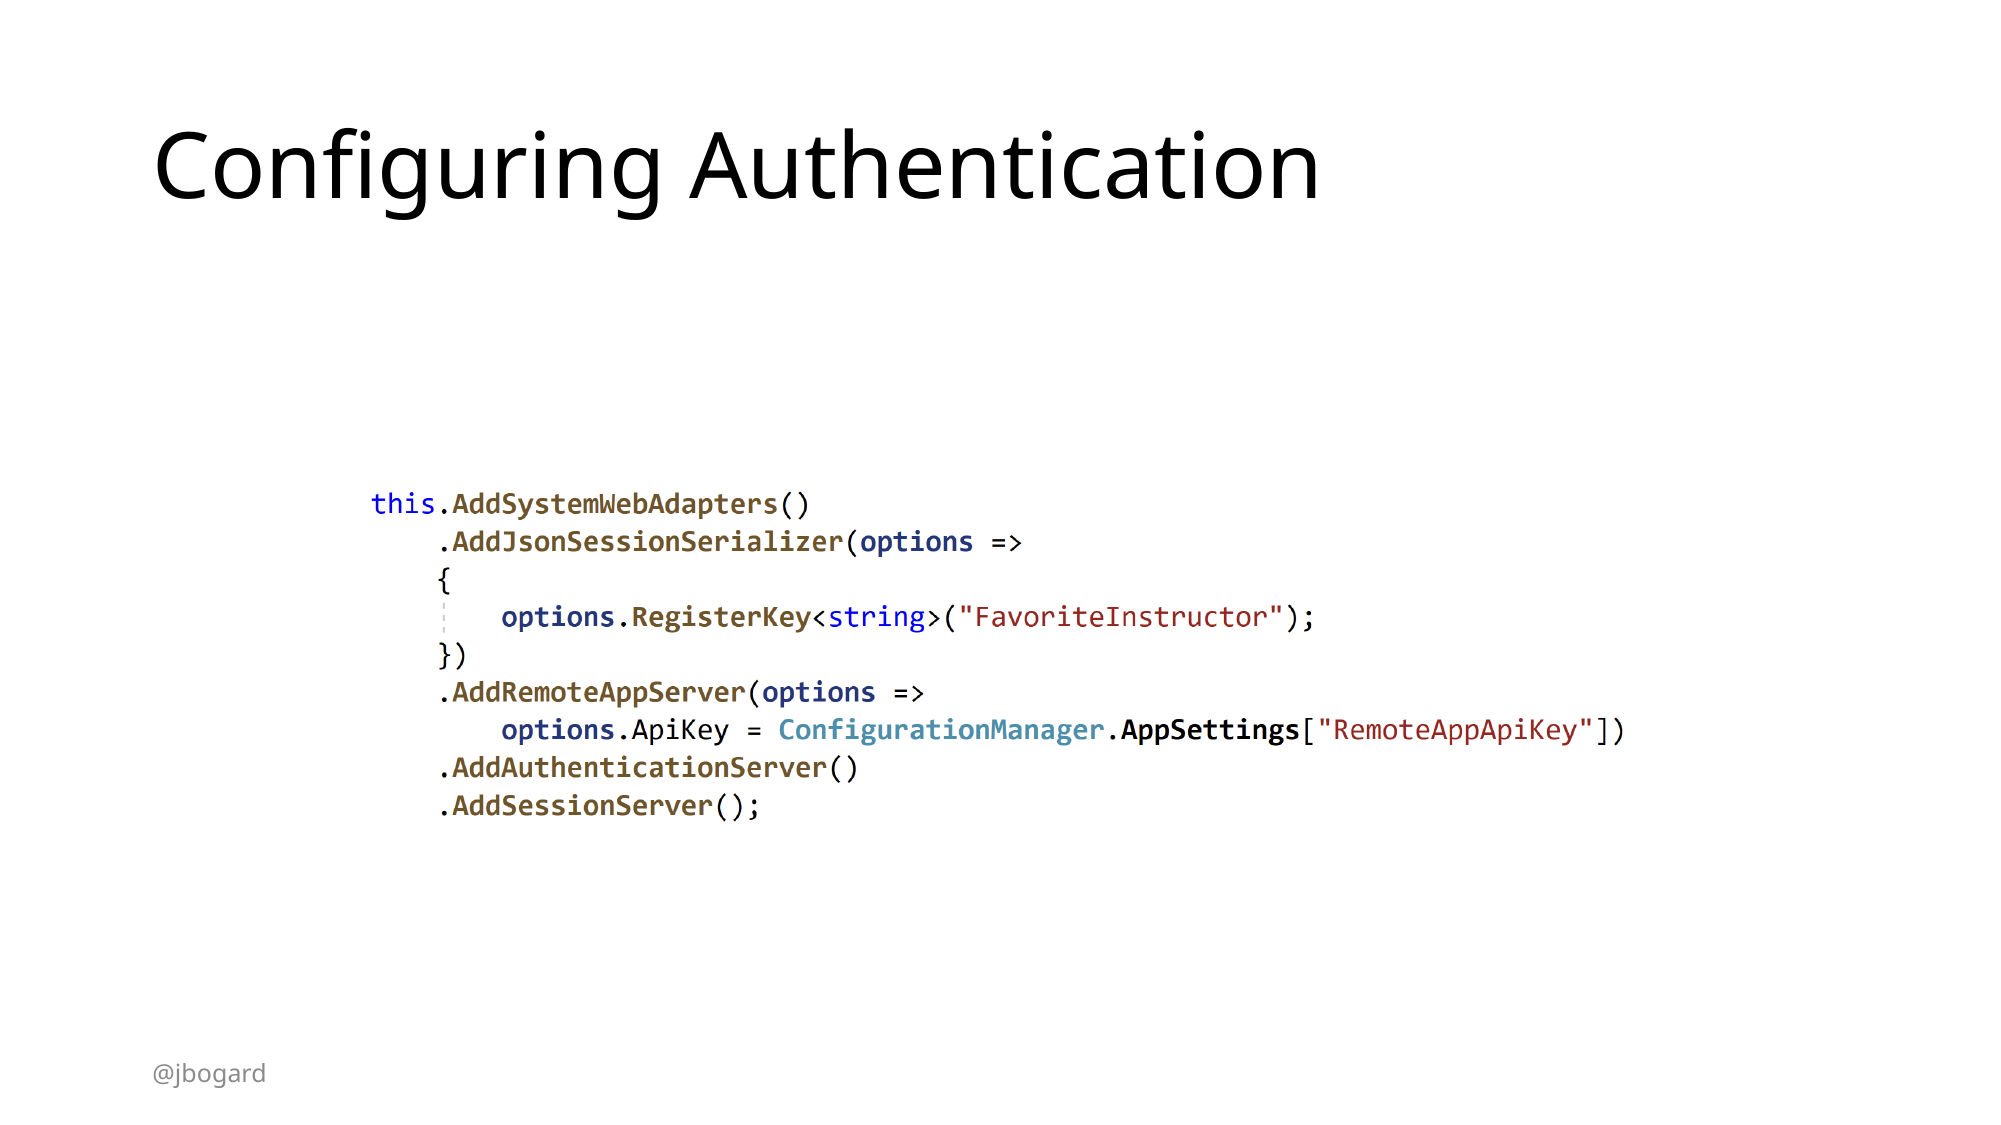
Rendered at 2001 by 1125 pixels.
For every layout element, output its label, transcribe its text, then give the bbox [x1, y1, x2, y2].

slide_number @jbogard [137, 1042, 588, 1103]
title Configuring Authentication [137, 59, 1863, 278]
picture [363, 483, 1637, 837]
